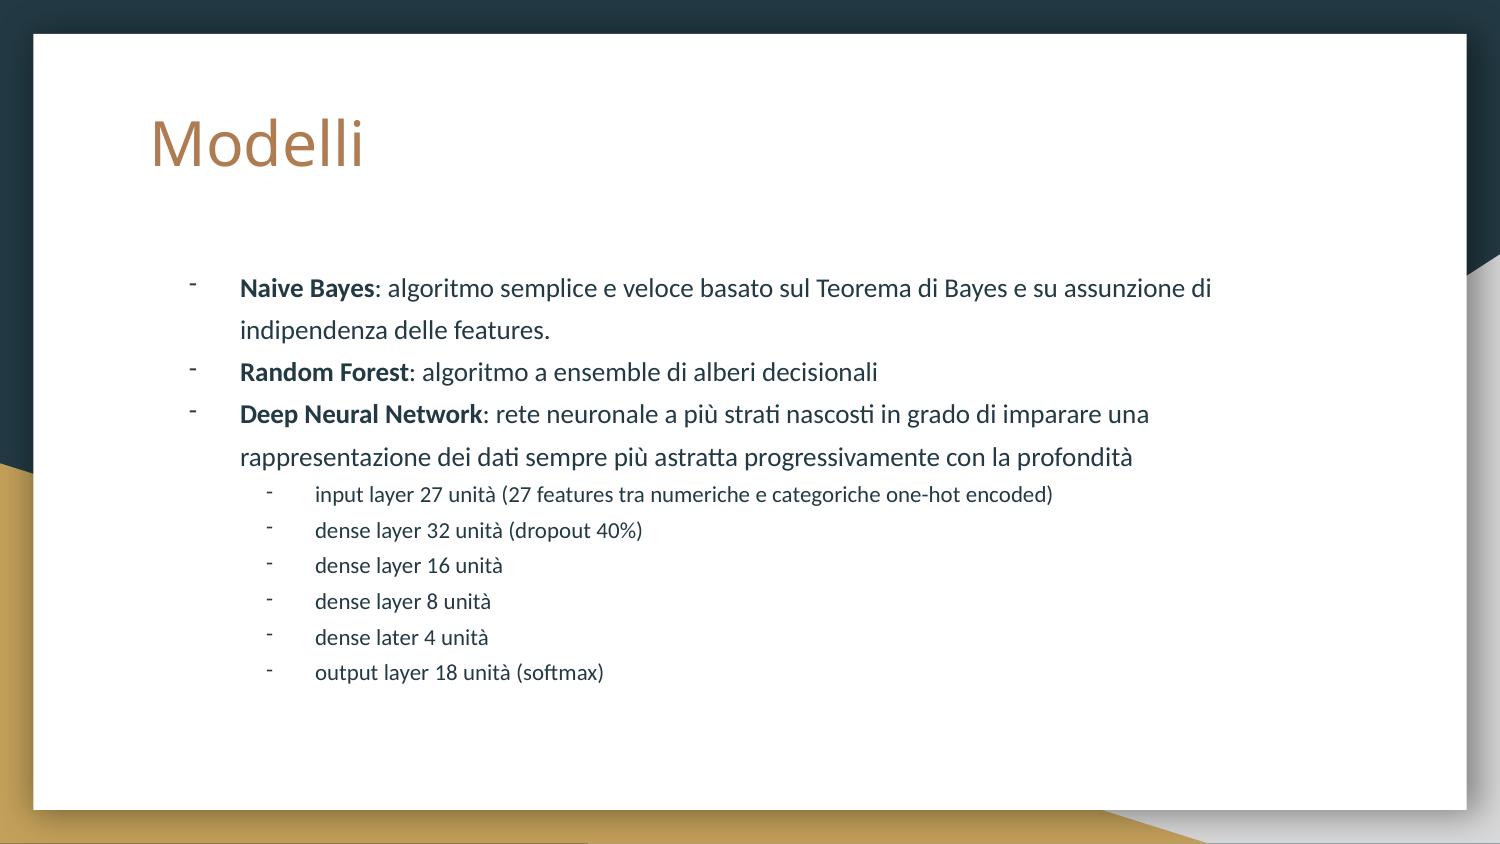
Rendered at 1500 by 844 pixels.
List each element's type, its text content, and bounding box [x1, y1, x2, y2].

list Naive Bayes: algoritmo semplice e veloce basato sul Teorema di Bayes e su assunzione di indipendenza delle features. Random Forest: algoritmo a ensemble di alberi decisionali Deep Neural Network: rete neuronale a più strati nascosti in grado di imparare una rappresentazione dei dati sempre più astratta progressivamente con la profondità input layer 27 unità (27 features tra numeriche e categoriche one-hot encoded) dense layer 32 unità (dropout 40%) dense layer 16 unità dense layer 8 unità dense later 4 unità output layer 18 unità (softmax) [150, 245, 1338, 686]
title Modelli [134, 88, 1366, 246]
